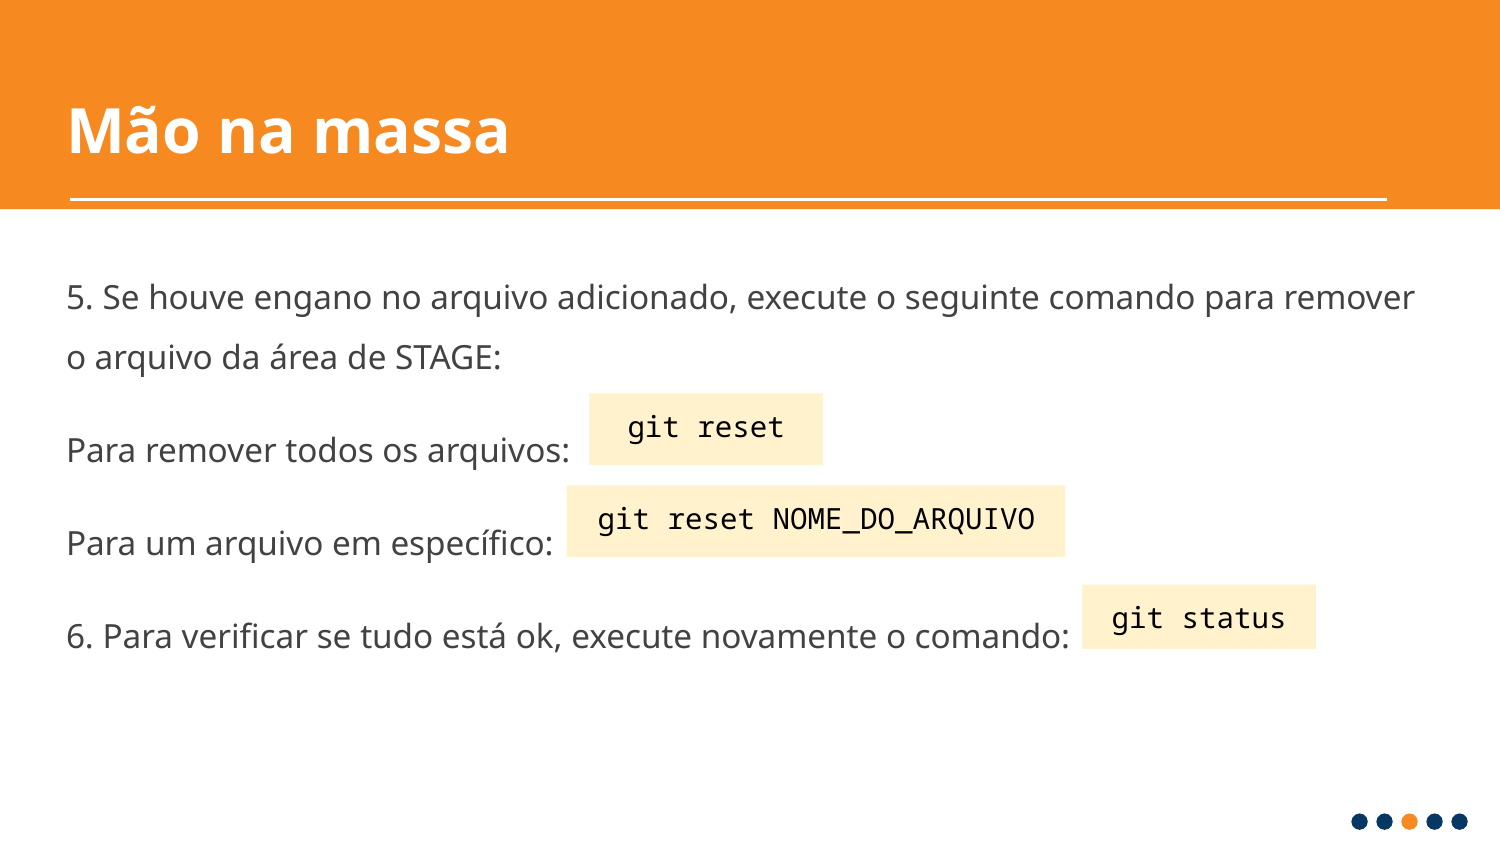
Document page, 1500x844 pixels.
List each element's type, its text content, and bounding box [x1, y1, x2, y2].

list 5. Se houve engano no arquivo adicionado, execute o seguinte comando para remover o arquivo da área de STAGE: Para remover todos os arquivos: Para um arquivo em específico: 6. Para verificar se tudo está ok, execute novamente o comando: [51, 240, 1449, 750]
text_box [1376, 813, 1393, 830]
text_box [1426, 813, 1443, 830]
text_box git reset [589, 393, 823, 466]
text_box git reset NOME_DO_ARQUIVO [566, 485, 1066, 558]
title Mão na massa [51, 61, 1449, 182]
text_box [1401, 813, 1418, 830]
text_box [1451, 813, 1468, 830]
text_box [1351, 813, 1368, 830]
text_box git status [1082, 584, 1316, 650]
